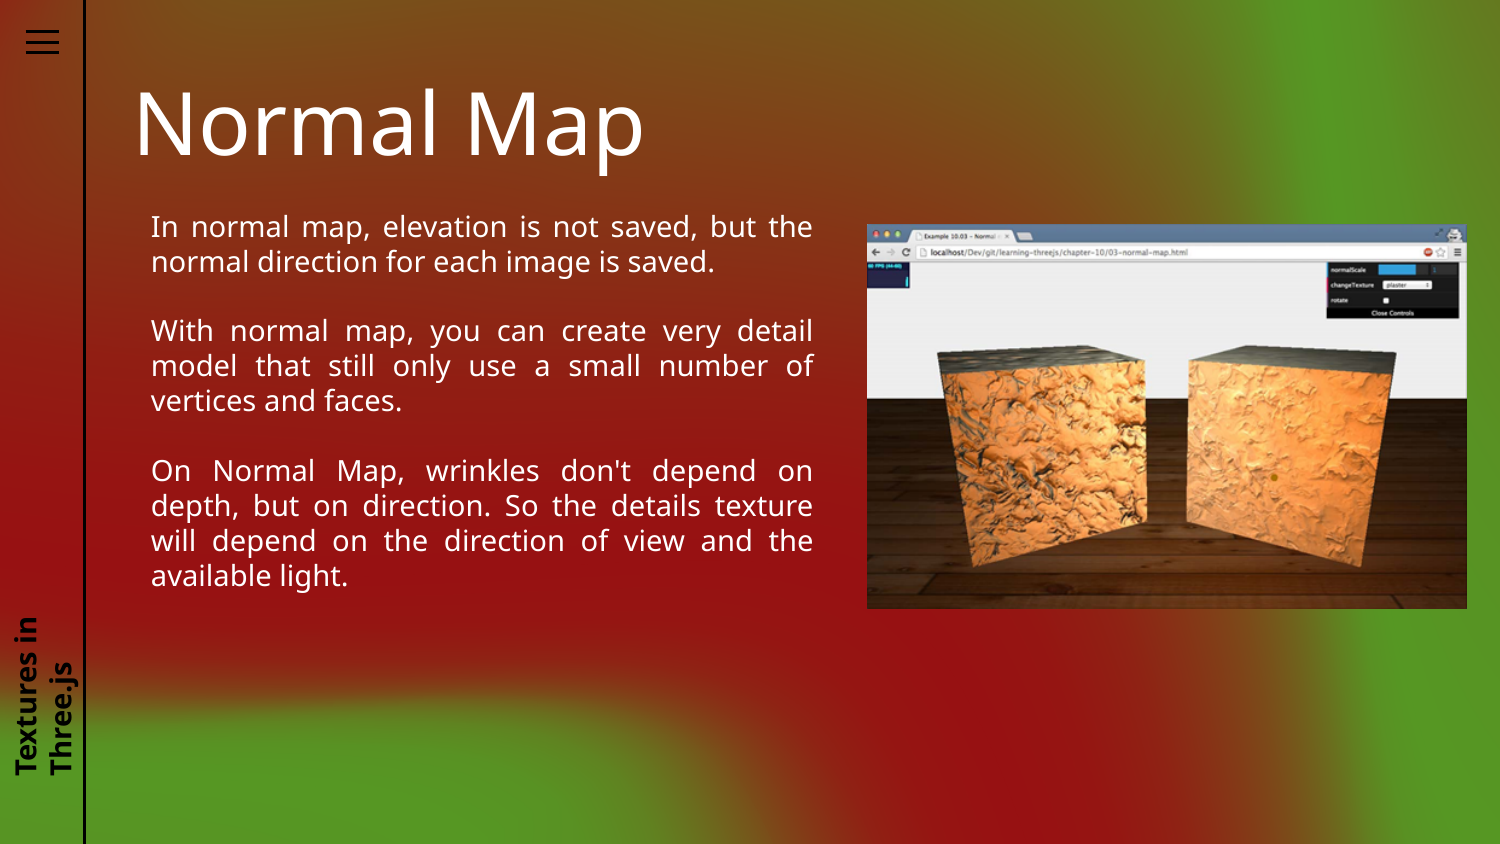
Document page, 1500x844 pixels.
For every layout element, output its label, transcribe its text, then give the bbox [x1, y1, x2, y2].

subtitle In normal map, elevation is not saved, but the normal direction for each image is saved. With normal map, you can create very detail model that still only use a small number of vertices and faces. On Normal Map, wrinkles don't depend on depth, but on direction. So the details texture will depend on the direction of view and the available light. [116, 192, 829, 756]
title Normal Map [116, 72, 1383, 167]
picture [86, 0, 1500, 844]
picture [0, 0, 83, 844]
